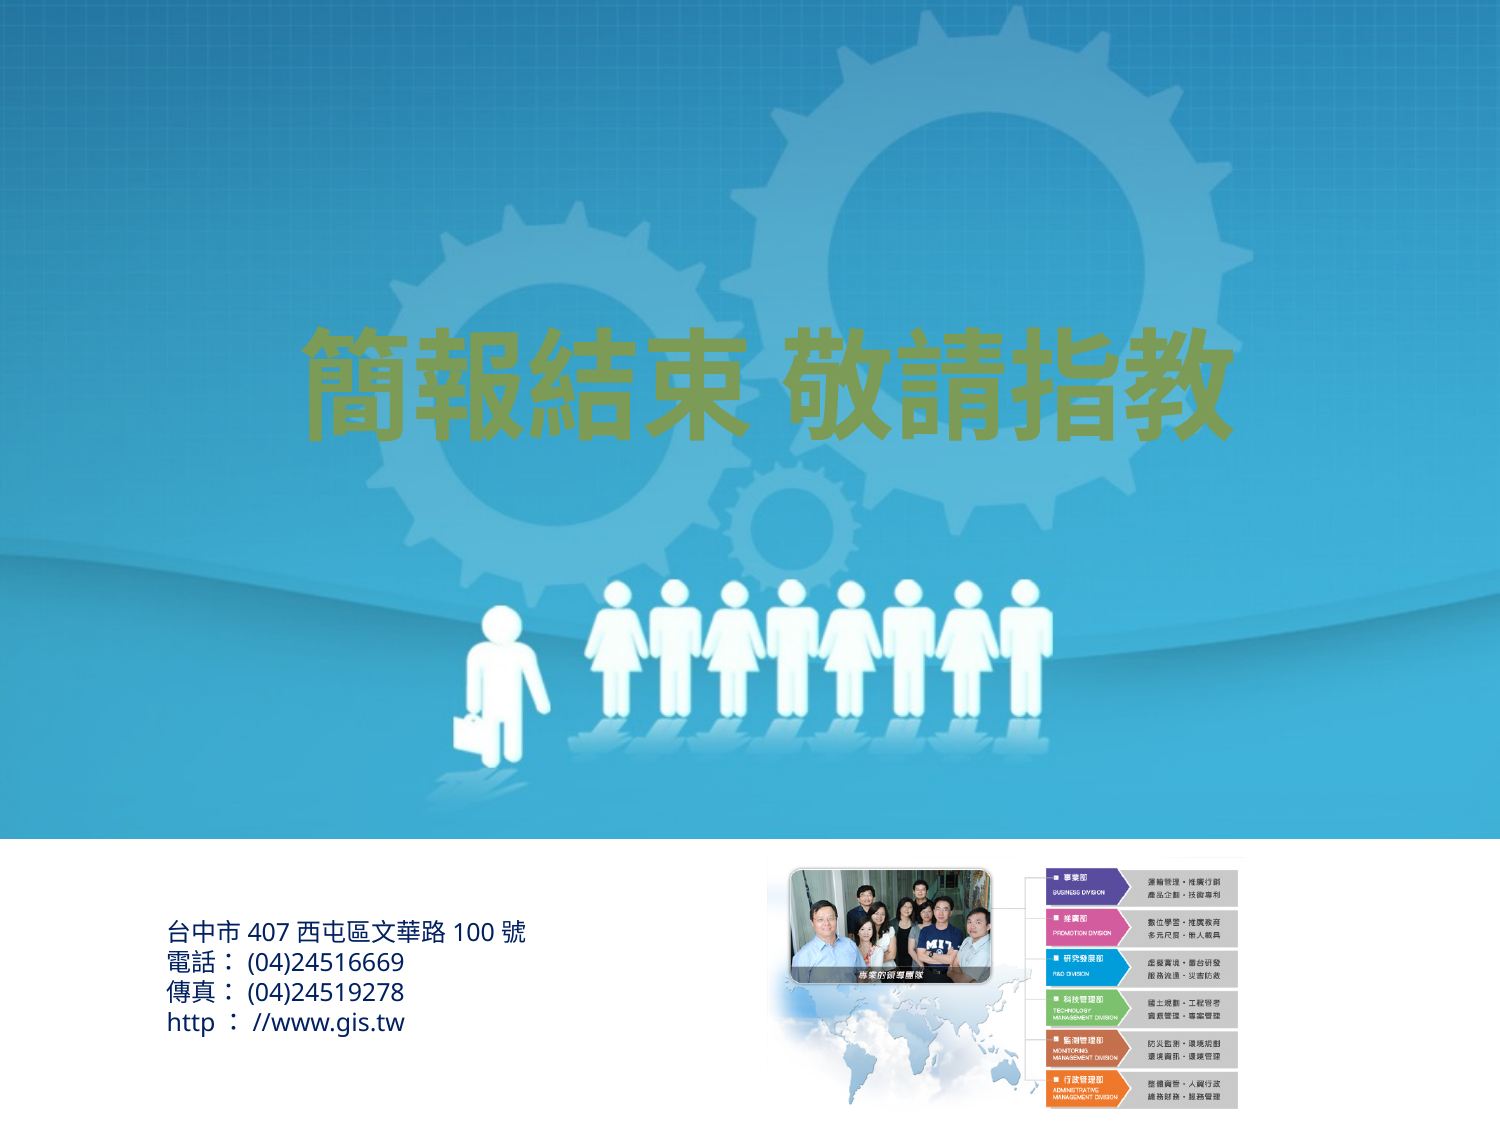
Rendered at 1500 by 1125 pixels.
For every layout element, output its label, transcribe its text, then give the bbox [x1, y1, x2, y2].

text_box 台中市407西屯區文華路100號 電話：(04)24516669 傳真：(04)24519278 http：//www.gis.tw [84, 878, 1360, 1125]
picture [0, 0, 1500, 839]
picture [767, 857, 1252, 1114]
